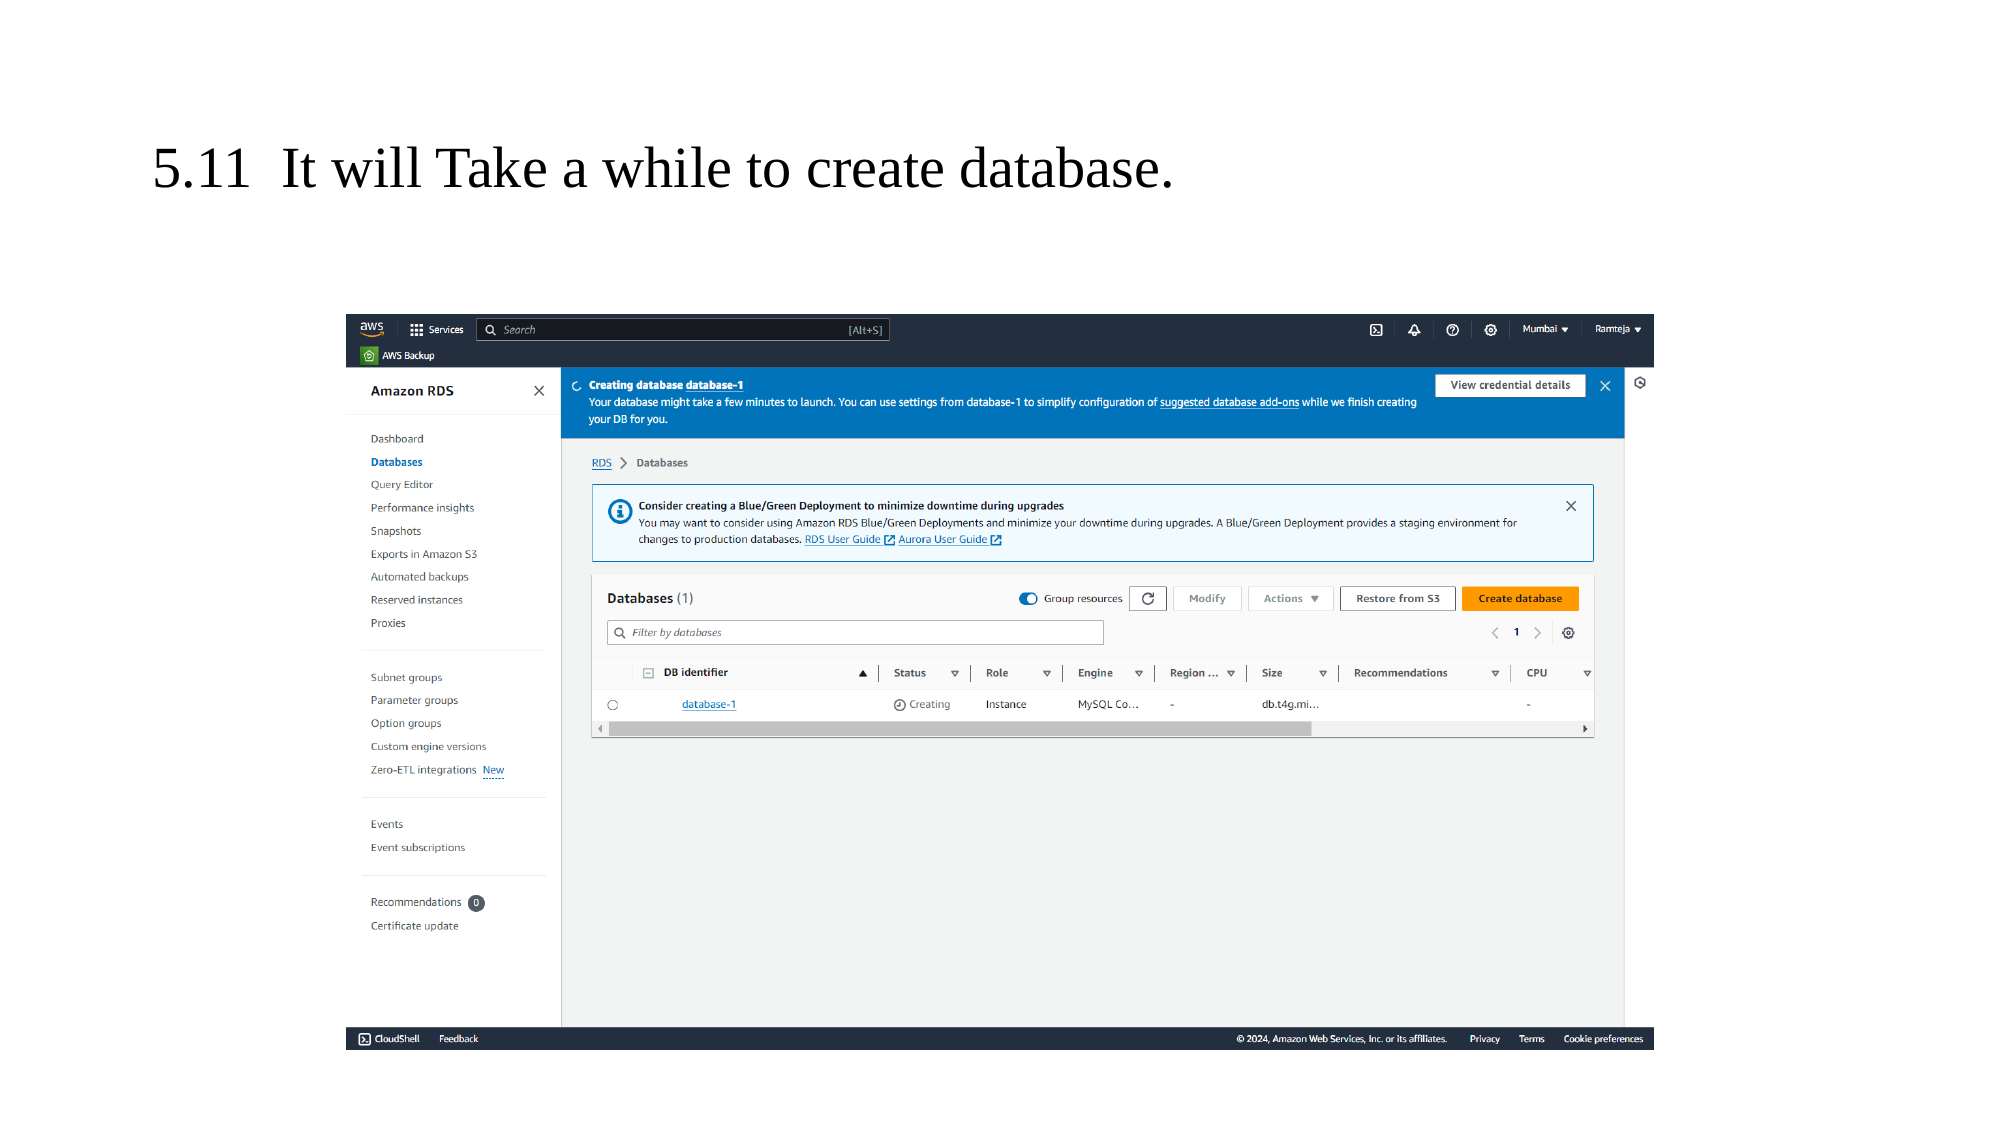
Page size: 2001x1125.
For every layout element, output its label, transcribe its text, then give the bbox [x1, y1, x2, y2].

title 5.11 It will Take a while to create database. [137, 59, 1863, 278]
picture [346, 314, 1654, 1050]
